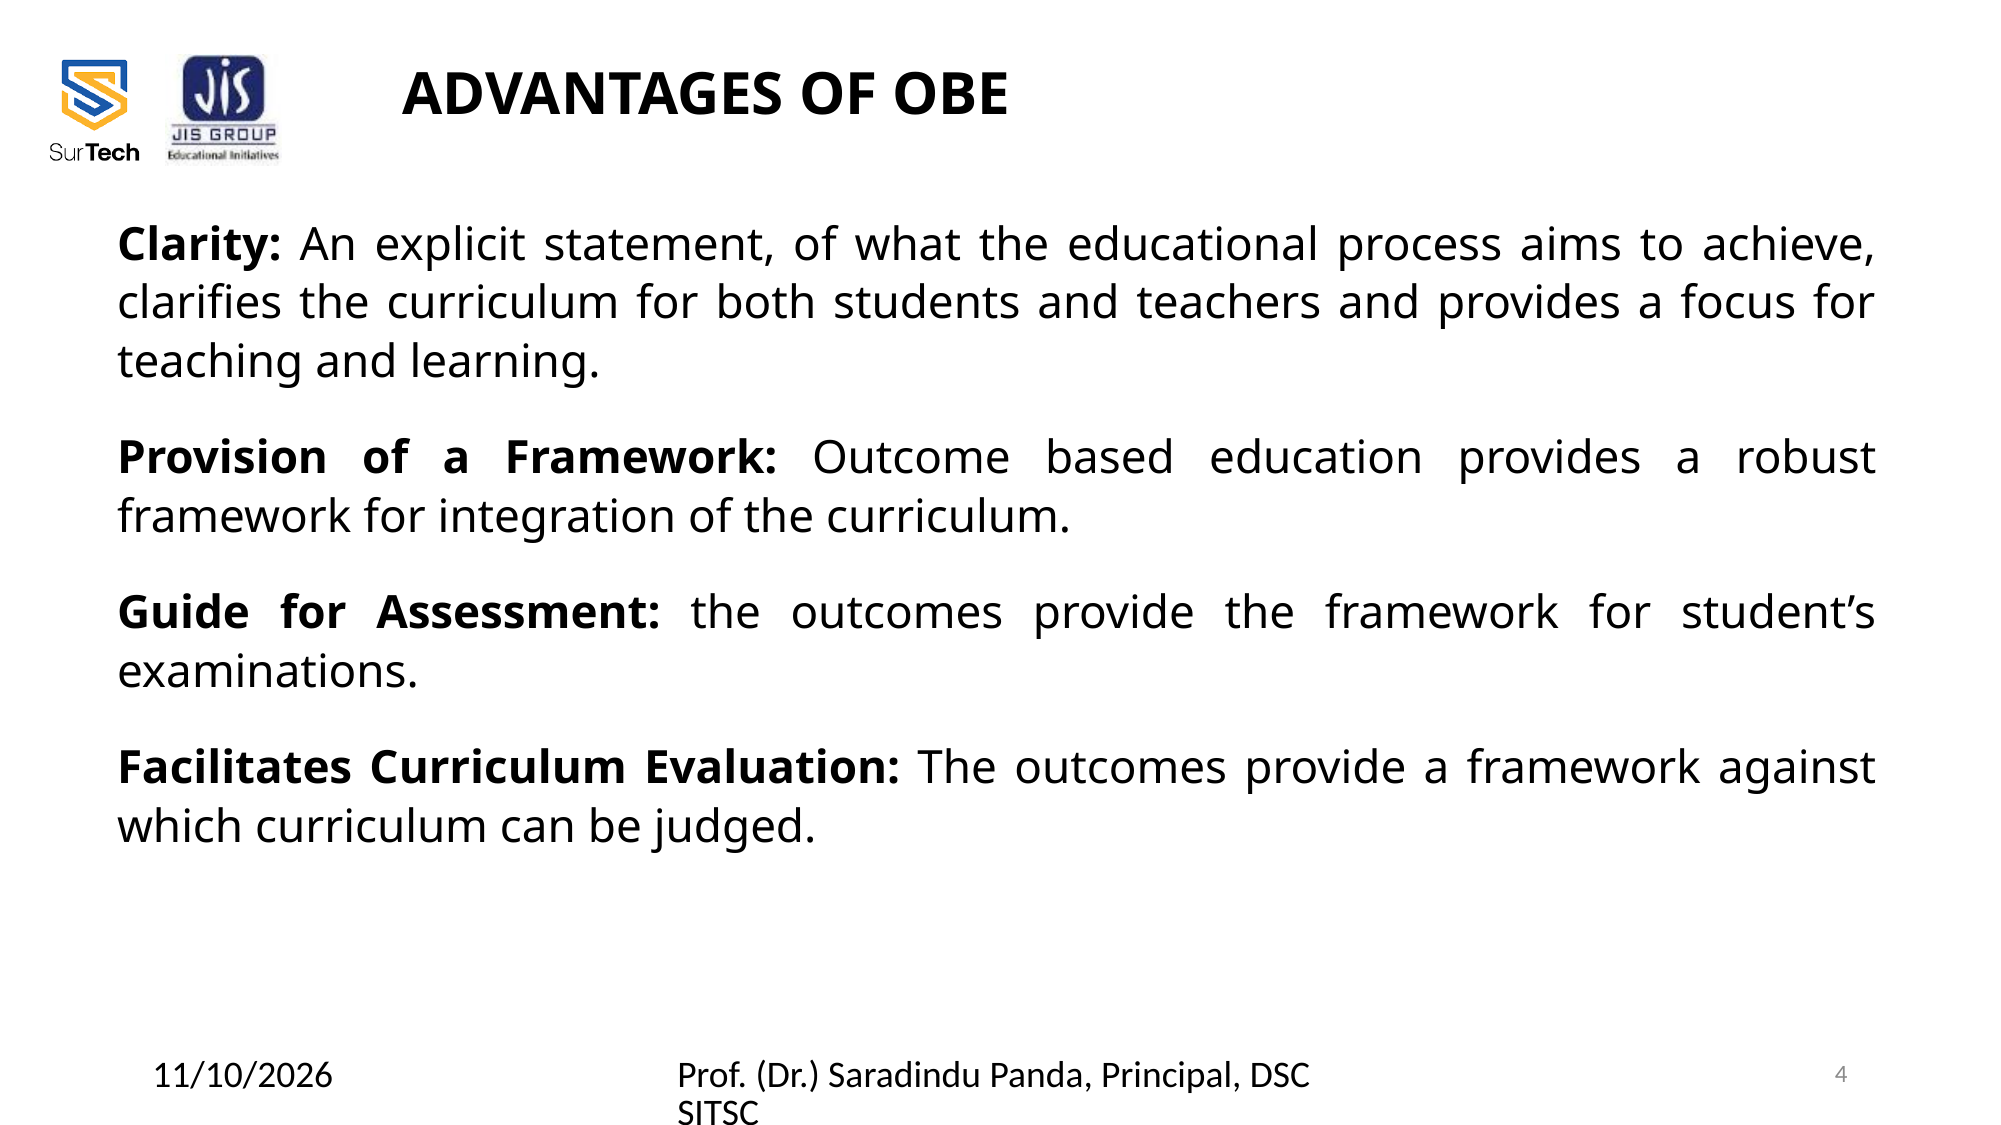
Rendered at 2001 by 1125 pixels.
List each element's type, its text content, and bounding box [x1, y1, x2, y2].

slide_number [137, 1042, 588, 1103]
title ADVANTAGES OF OBE [387, 50, 1893, 134]
subtitle Clarity: An explicit statement, of what the educational process aims to achieve, clarifies the curriculum for both students and teachers and provides a focus for teaching and learning. Provision of a Framework: Outcome based education provides a robust framework for integration of the curriculum. Guide for Assessment: the outcomes provide the framework for student’s examinations. Facilitates Curriculum Evaluation: The outcomes provide a framework against which curriculum can be judged. [102, 202, 1893, 1012]
picture [23, 39, 282, 181]
slide_number 4 [1412, 1042, 1863, 1103]
footer Prof. (Dr.) Saradindu Panda, Principal, DSCSITSC [662, 1042, 1338, 1103]
